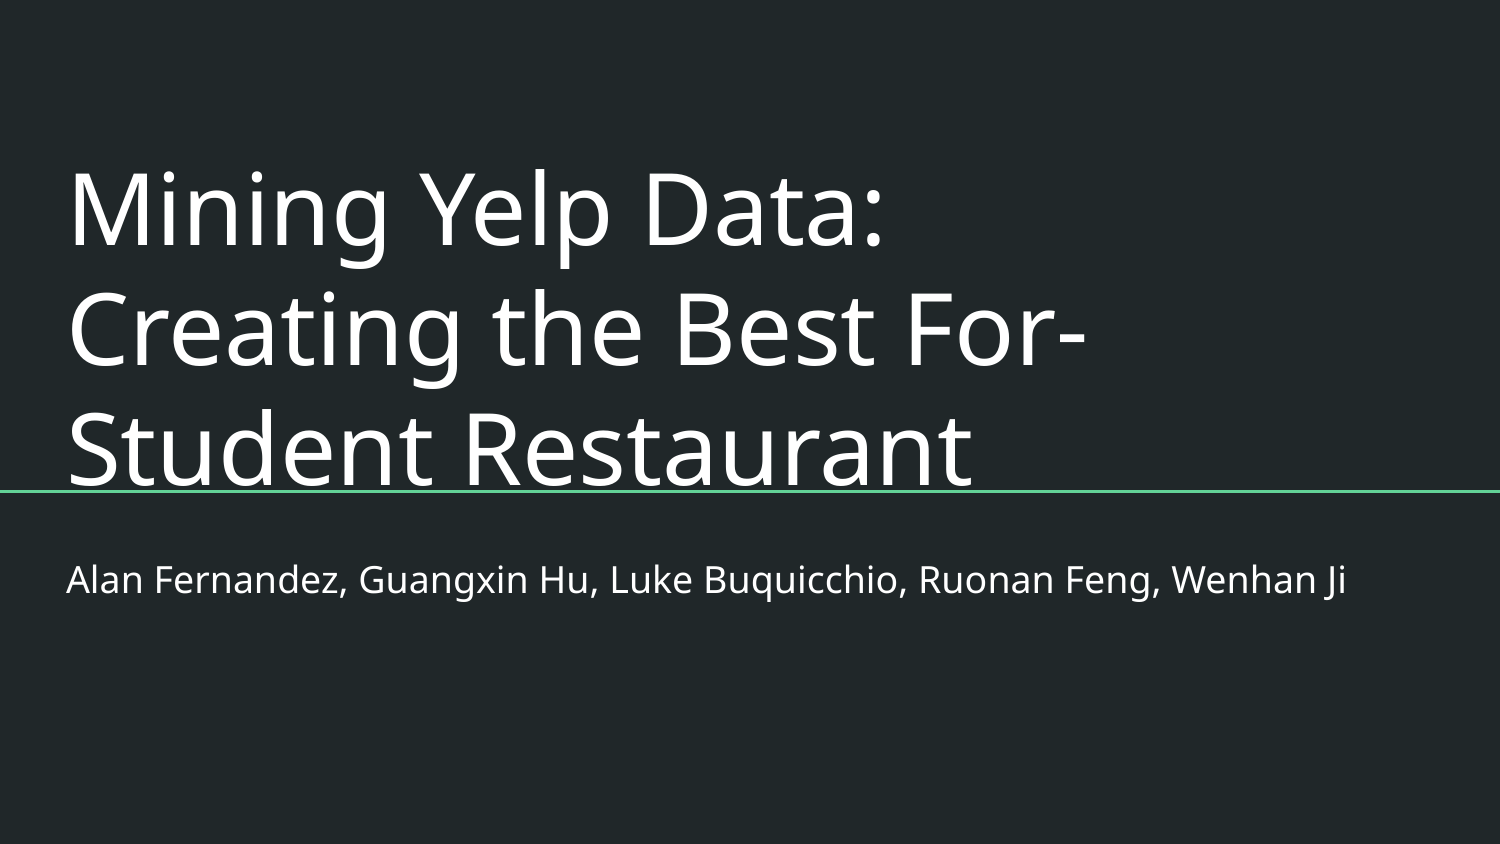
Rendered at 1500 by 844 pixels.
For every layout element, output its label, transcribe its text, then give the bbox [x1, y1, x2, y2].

subtitle Alan Fernandez, Guangxin Hu, Luke Buquicchio, Ruonan Feng, Wenhan Ji [51, 541, 1449, 672]
title Mining Yelp Data: Creating the Best For-Student Restaurant [51, 183, 1449, 521]
